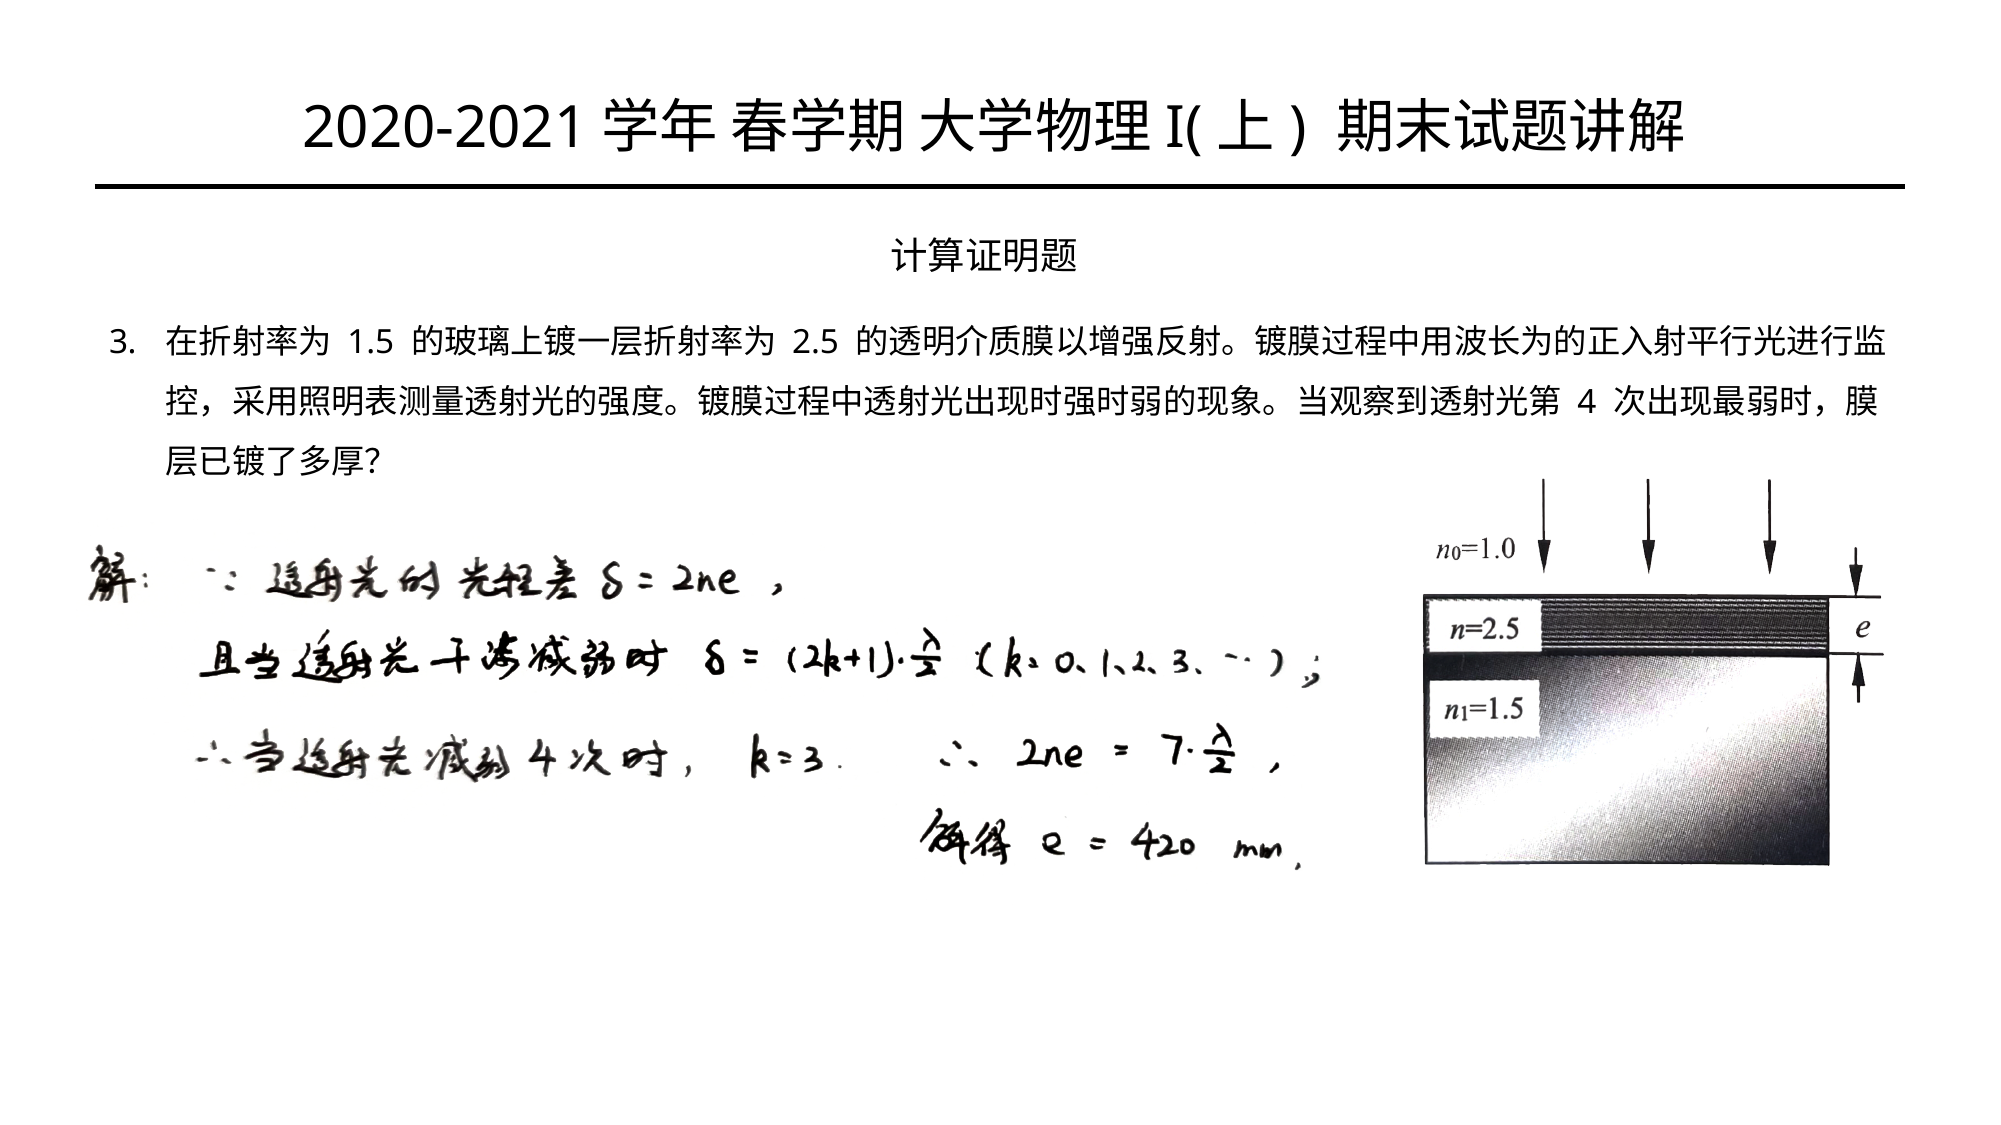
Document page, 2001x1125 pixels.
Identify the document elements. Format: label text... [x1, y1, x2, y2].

text_box 2020-2021学年 春学期 大学物理I(上) 期末试题讲解 [287, 81, 1713, 167]
picture [64, 447, 2000, 1003]
text_box 计算证明题 [875, 224, 1125, 285]
